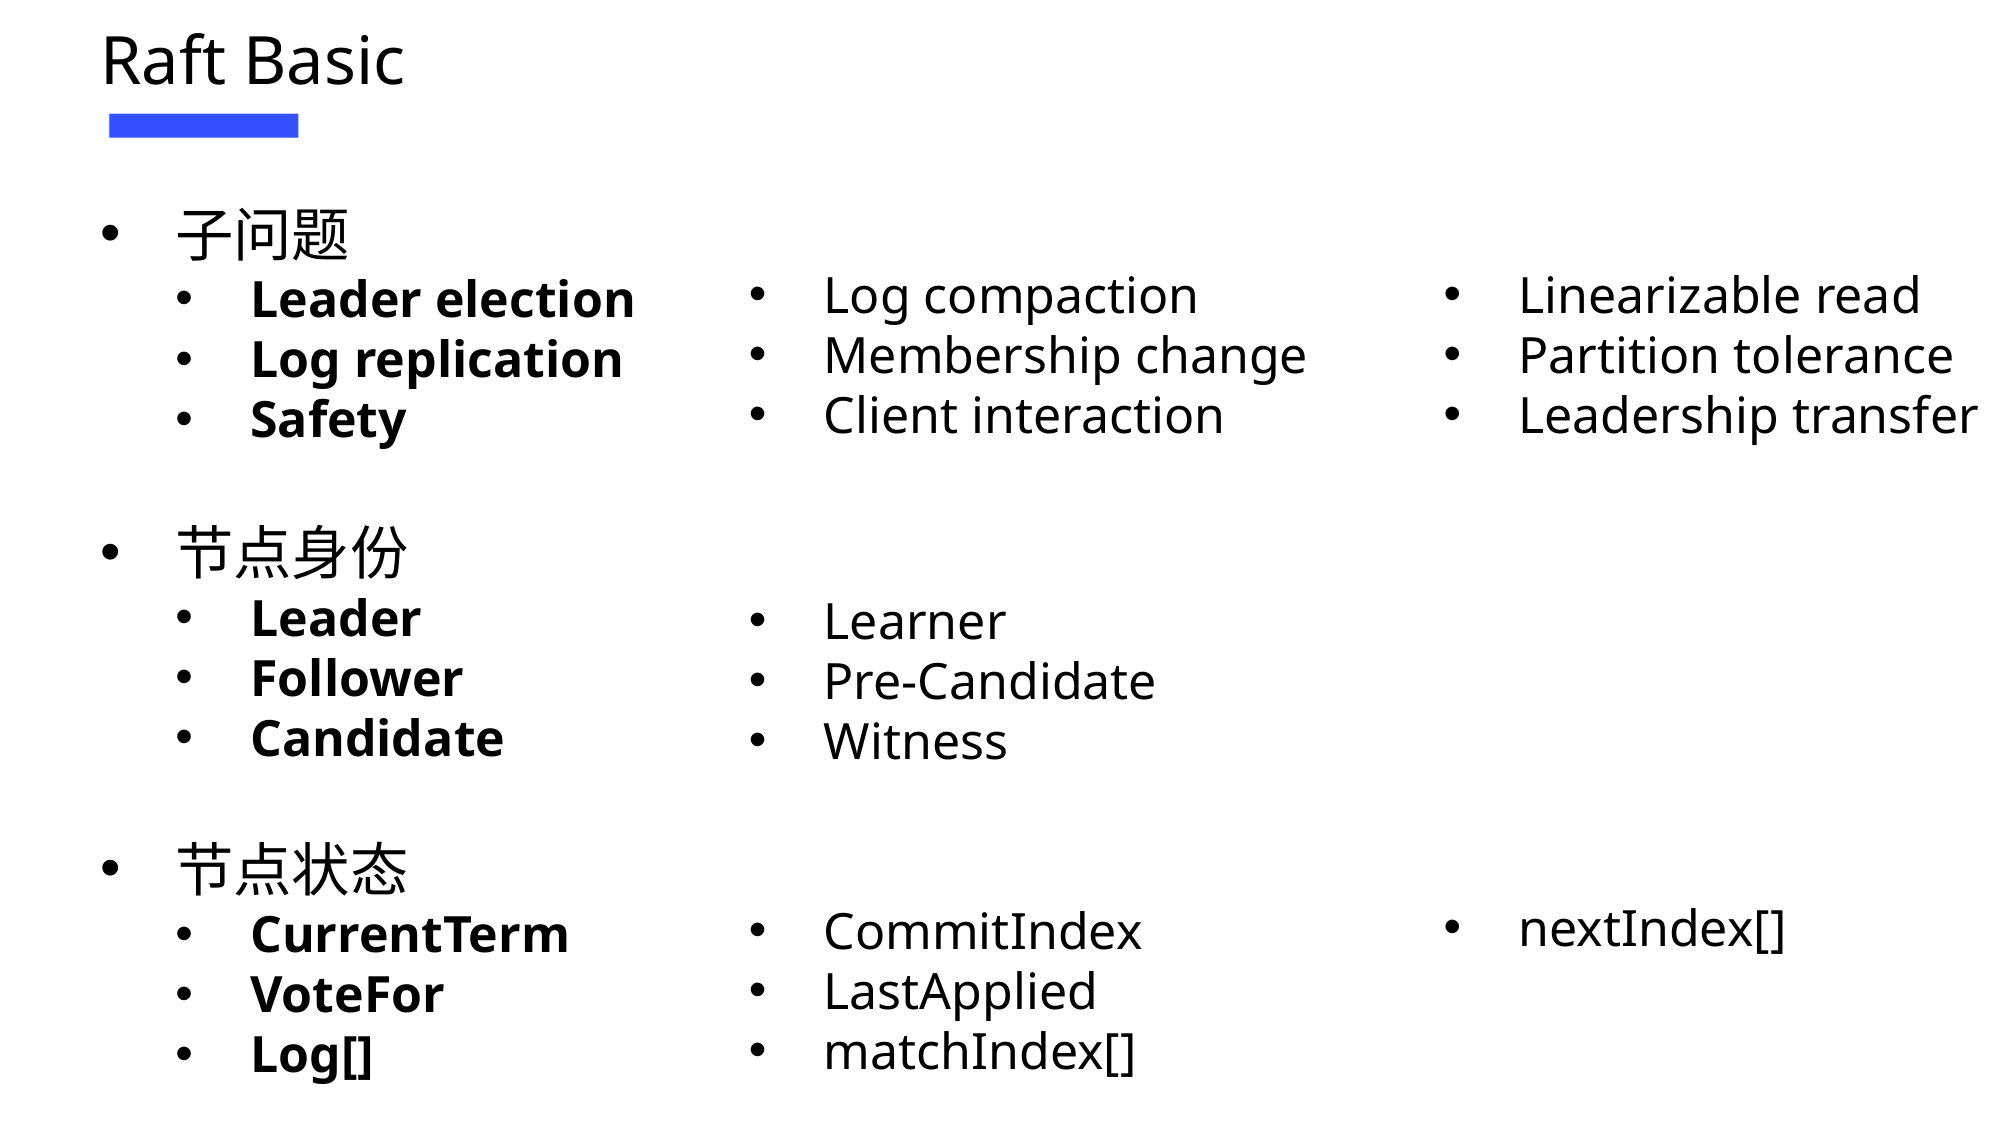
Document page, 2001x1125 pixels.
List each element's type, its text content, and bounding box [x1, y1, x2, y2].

text_box Linearizable read Partition tolerance Leadership transfer [1353, 186, 2000, 451]
text_box 子问题 Leader election Log replication Safety [85, 190, 659, 456]
picture [0, 90, 347, 162]
text_box 节点身份 Leader Follower Candidate [85, 508, 704, 774]
text_box Log compaction Membership change Client interaction [659, 186, 1408, 511]
text_box Learner Pre-Candidate Witness [659, 512, 1408, 777]
text_box 节点状态 CurrentTerm VoteFor Log[] [85, 825, 1086, 1091]
text_box nextIndex[] [1353, 818, 2000, 964]
text_box Raft Basic [85, 10, 984, 106]
text_box CommitIndex LastApplied matchIndex[] [659, 822, 1659, 1087]
